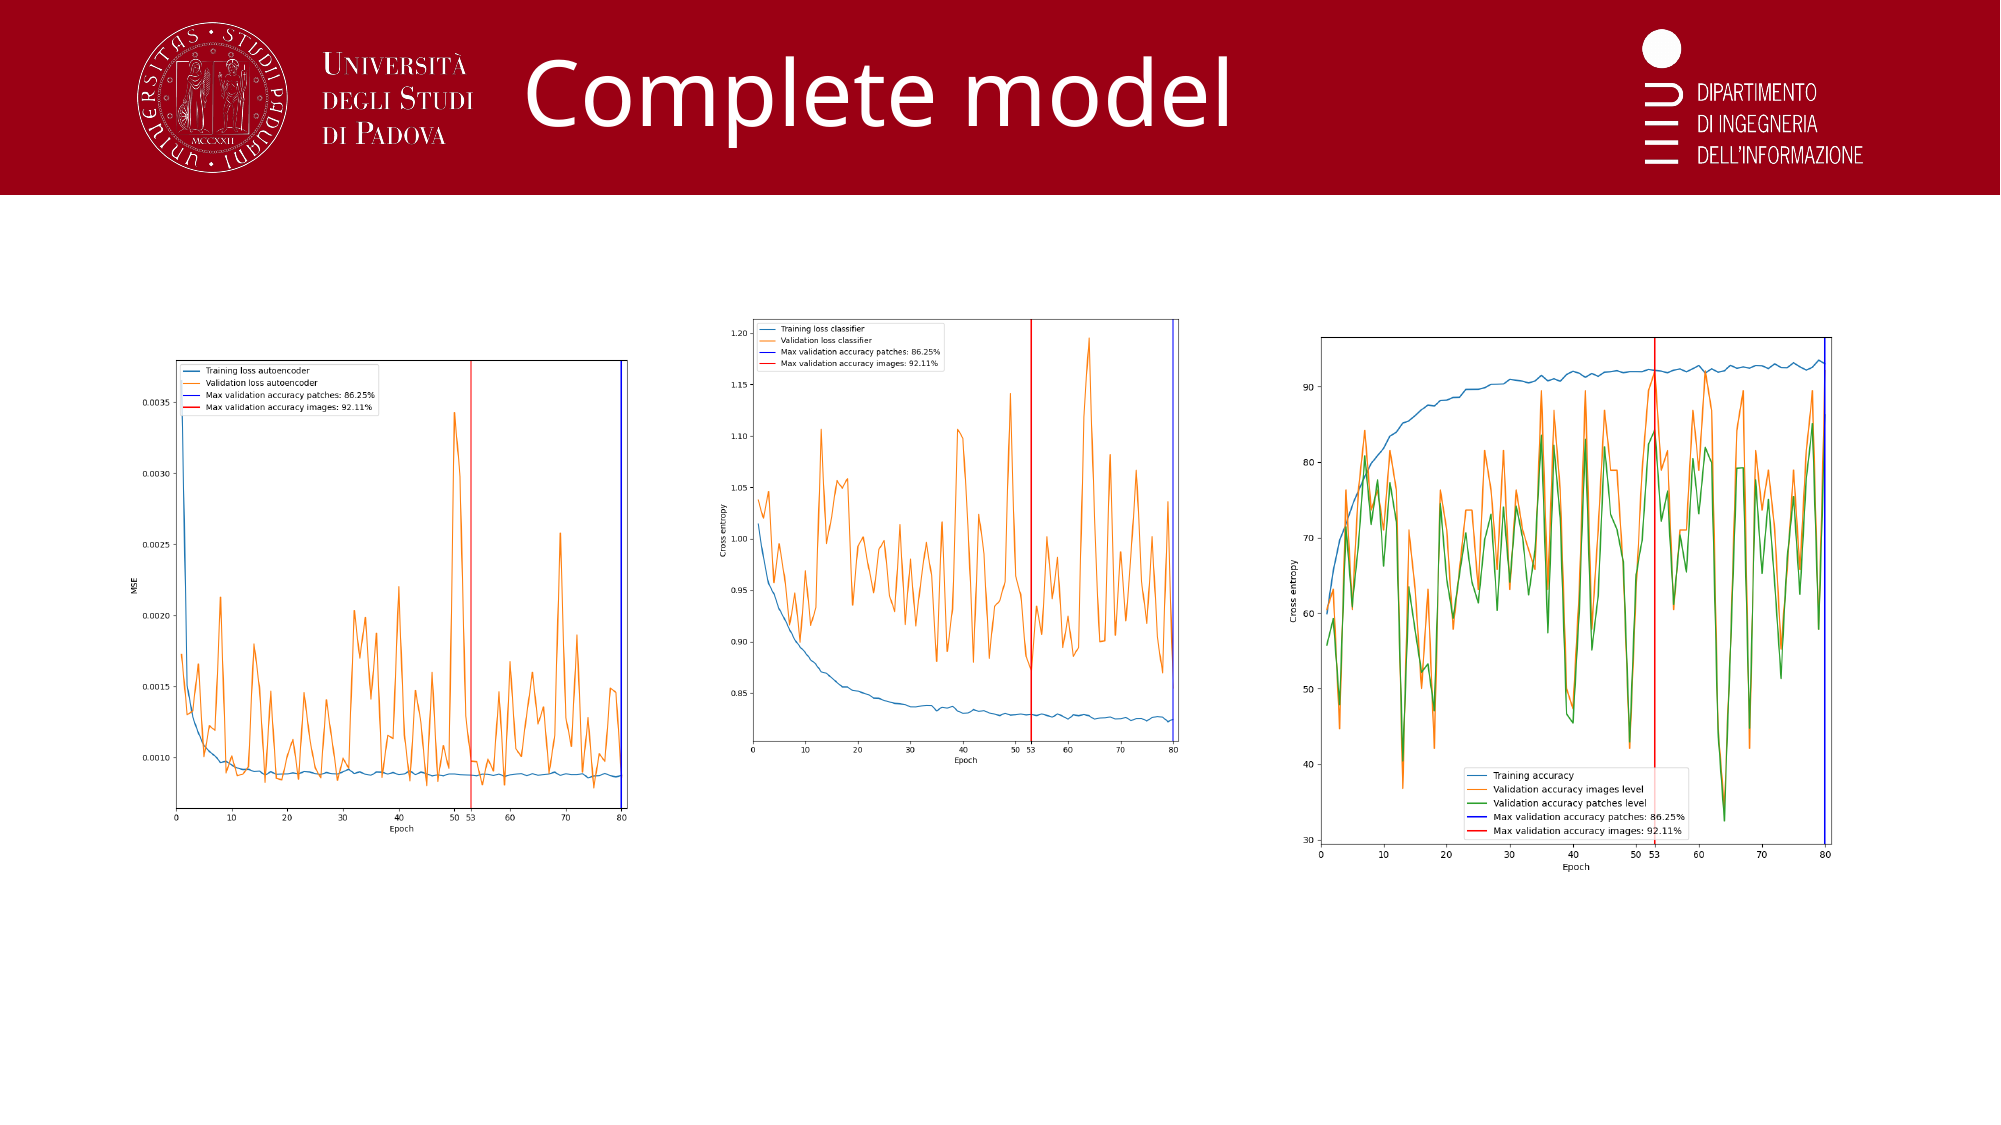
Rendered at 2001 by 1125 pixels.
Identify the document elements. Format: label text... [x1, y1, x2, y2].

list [103, 290, 685, 872]
title Complete model [507, 21, 1564, 172]
picture [137, 22, 473, 173]
picture [684, 253, 1233, 801]
picture [1642, 29, 1863, 164]
picture [1238, 258, 1897, 916]
